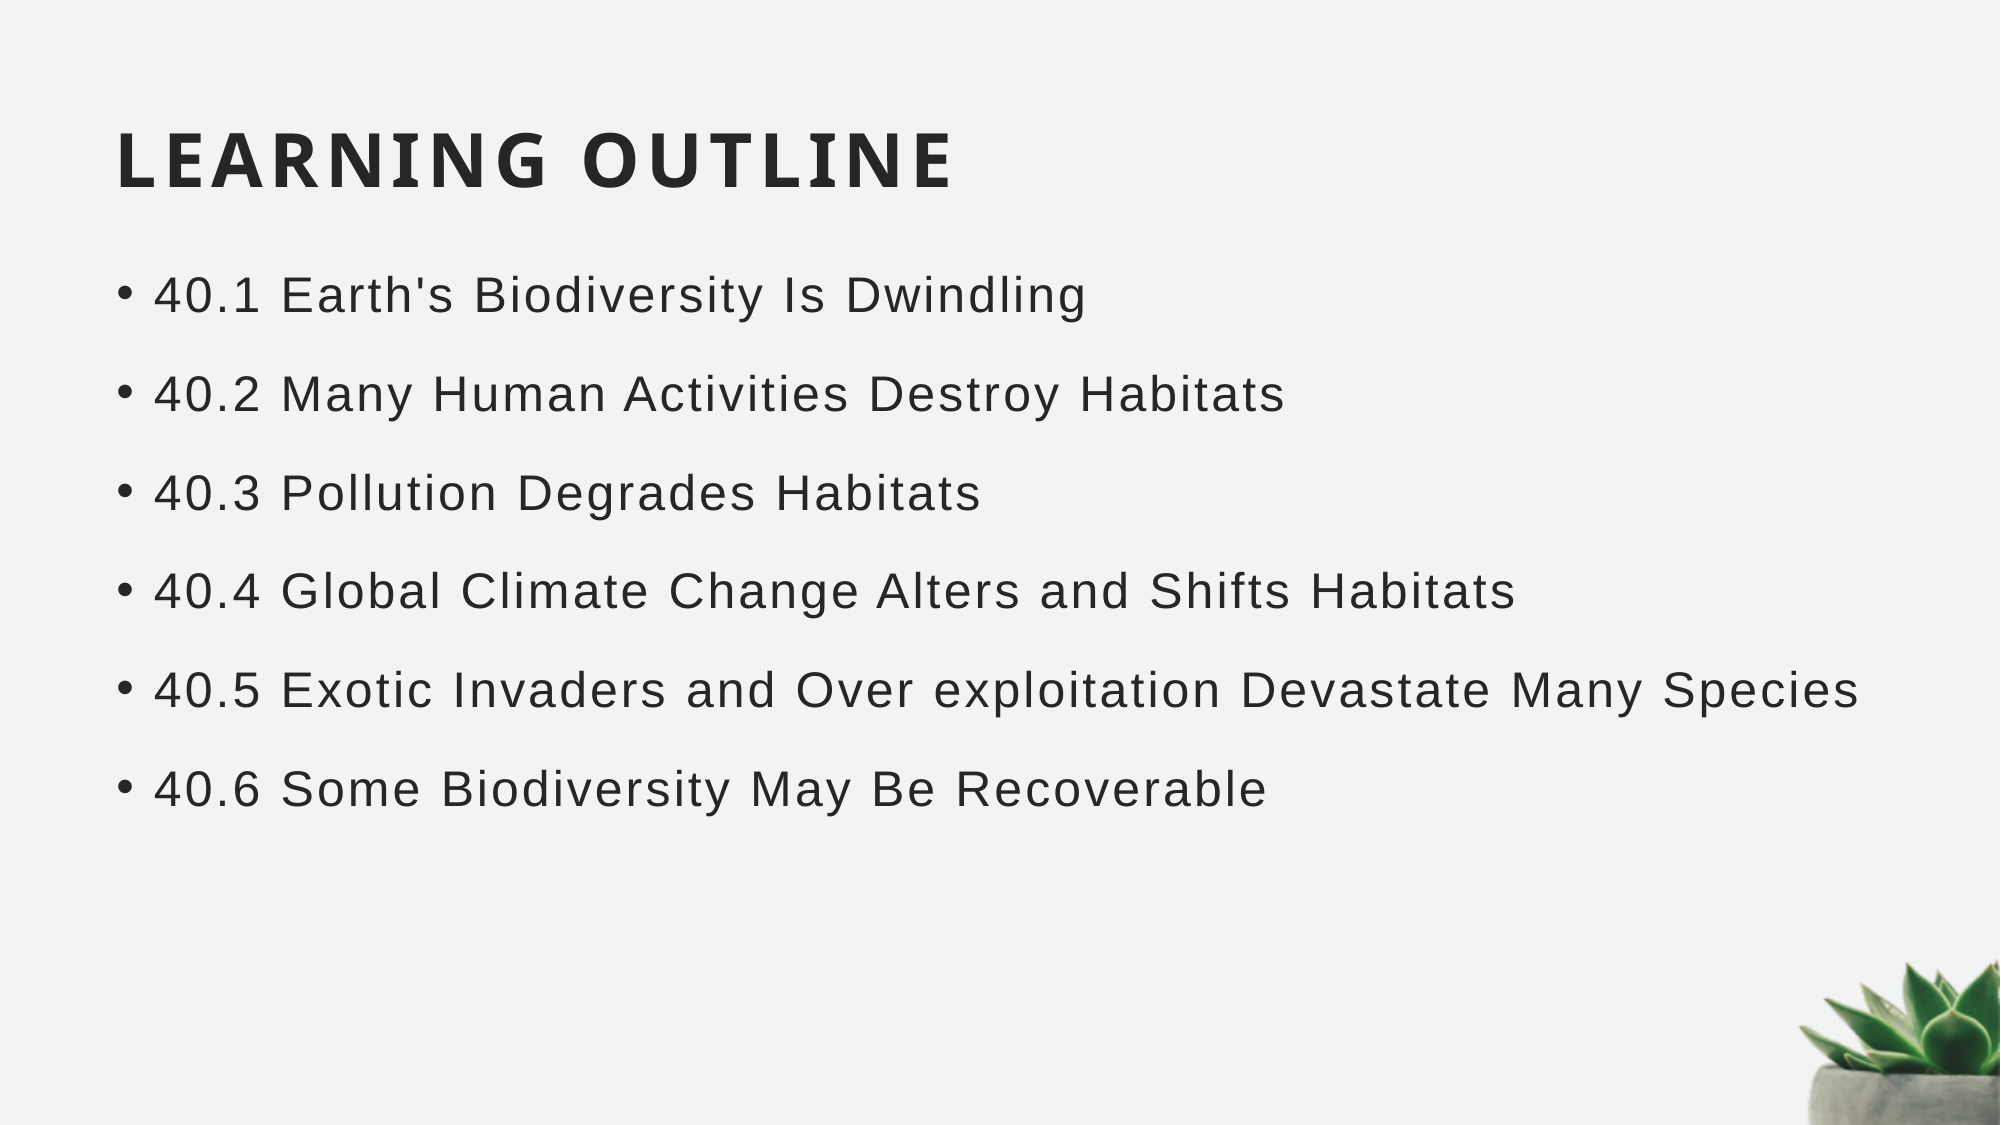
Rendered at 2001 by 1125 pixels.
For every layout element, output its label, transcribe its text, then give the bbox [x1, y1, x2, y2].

list 40.1 Earth's Biodiversity Is Dwindling 40.2 Many Human Activities Destroy Habitats 40.3 Pollution Degrades Habitats 40.4 Global Climate Change Alters and Shifts Habitats 40.5 Exotic Invaders and Over exploitation Devastate Many Species 40.6 Some Biodiversity May Be Recoverable [99, 244, 2000, 1026]
picture [1780, 942, 2000, 1125]
text_box LEARNING OUTLINE [99, 99, 1900, 216]
